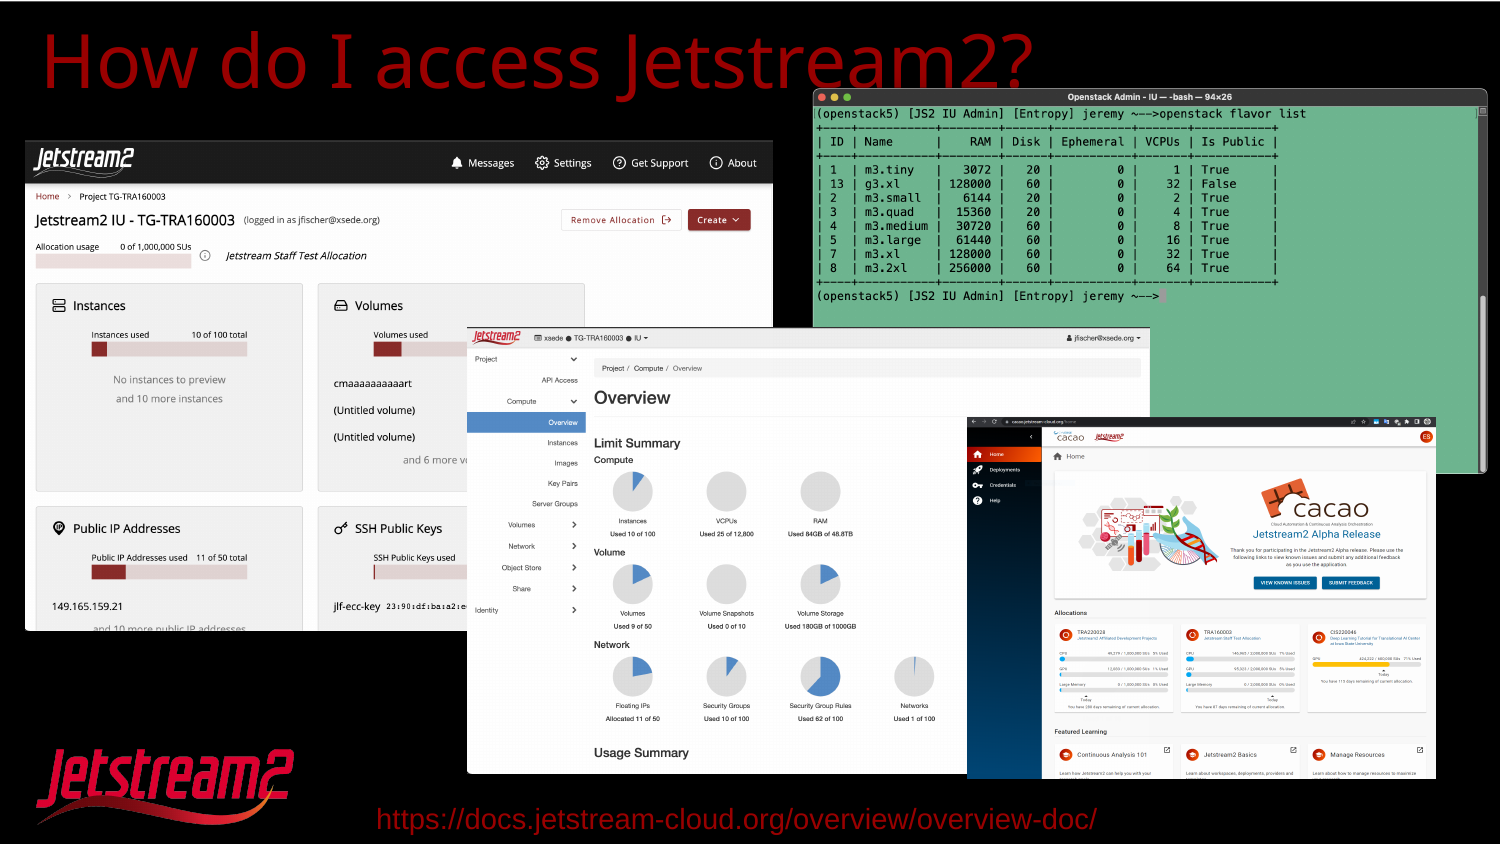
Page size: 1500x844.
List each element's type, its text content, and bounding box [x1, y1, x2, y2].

text_box https://docs.jetstream-cloud.org/overview/overview-doc/ [361, 792, 1114, 843]
picture [36, 749, 294, 825]
text_box How do I access Jetstream2? [25, 16, 1338, 114]
picture [25, 64, 1500, 780]
